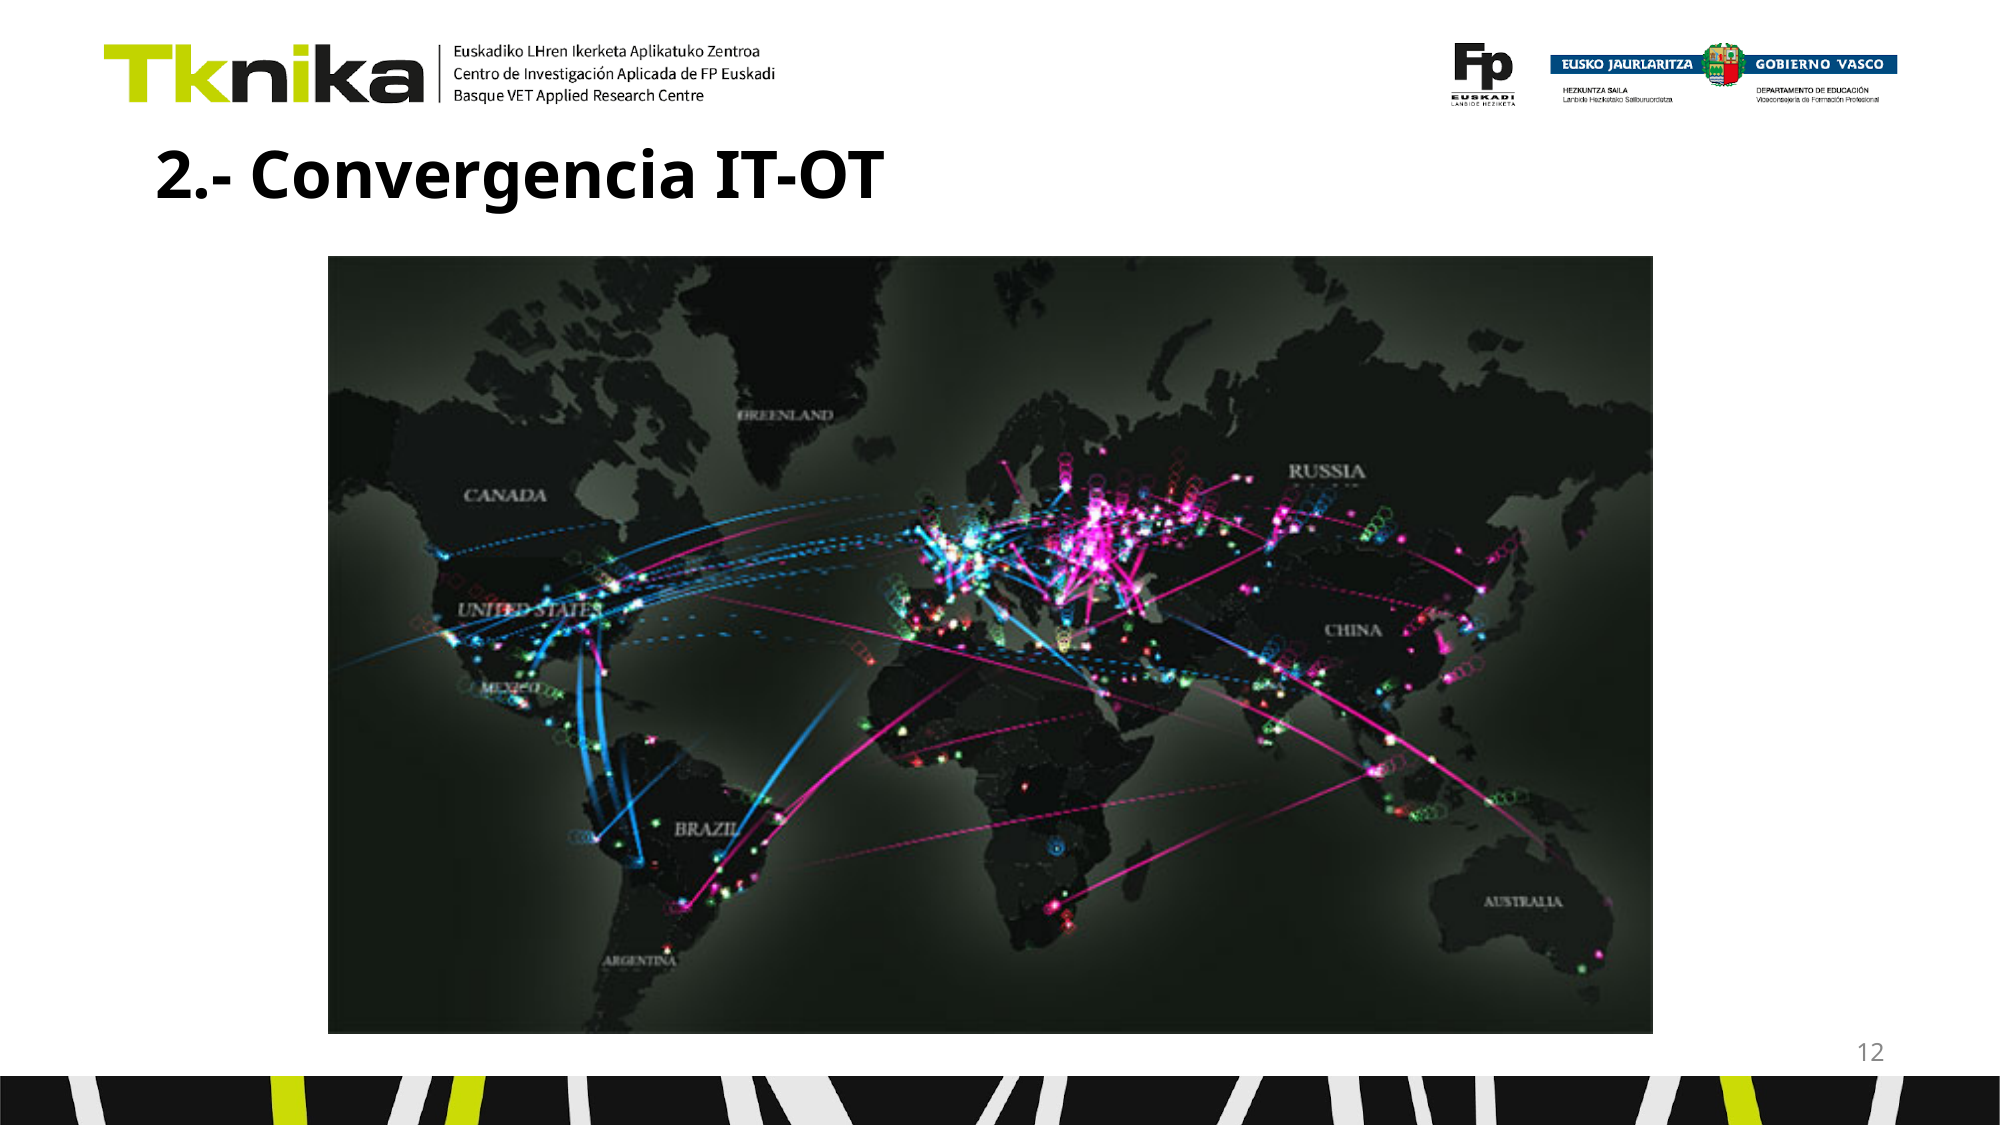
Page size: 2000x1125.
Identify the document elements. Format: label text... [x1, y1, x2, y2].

slide_number ‹#› [1433, 1023, 1900, 1084]
title 2.- Convergencia IT-OT [41, 125, 1000, 220]
picture [0, 1076, 2000, 1125]
picture [328, 255, 1653, 1034]
picture [102, 42, 1898, 106]
